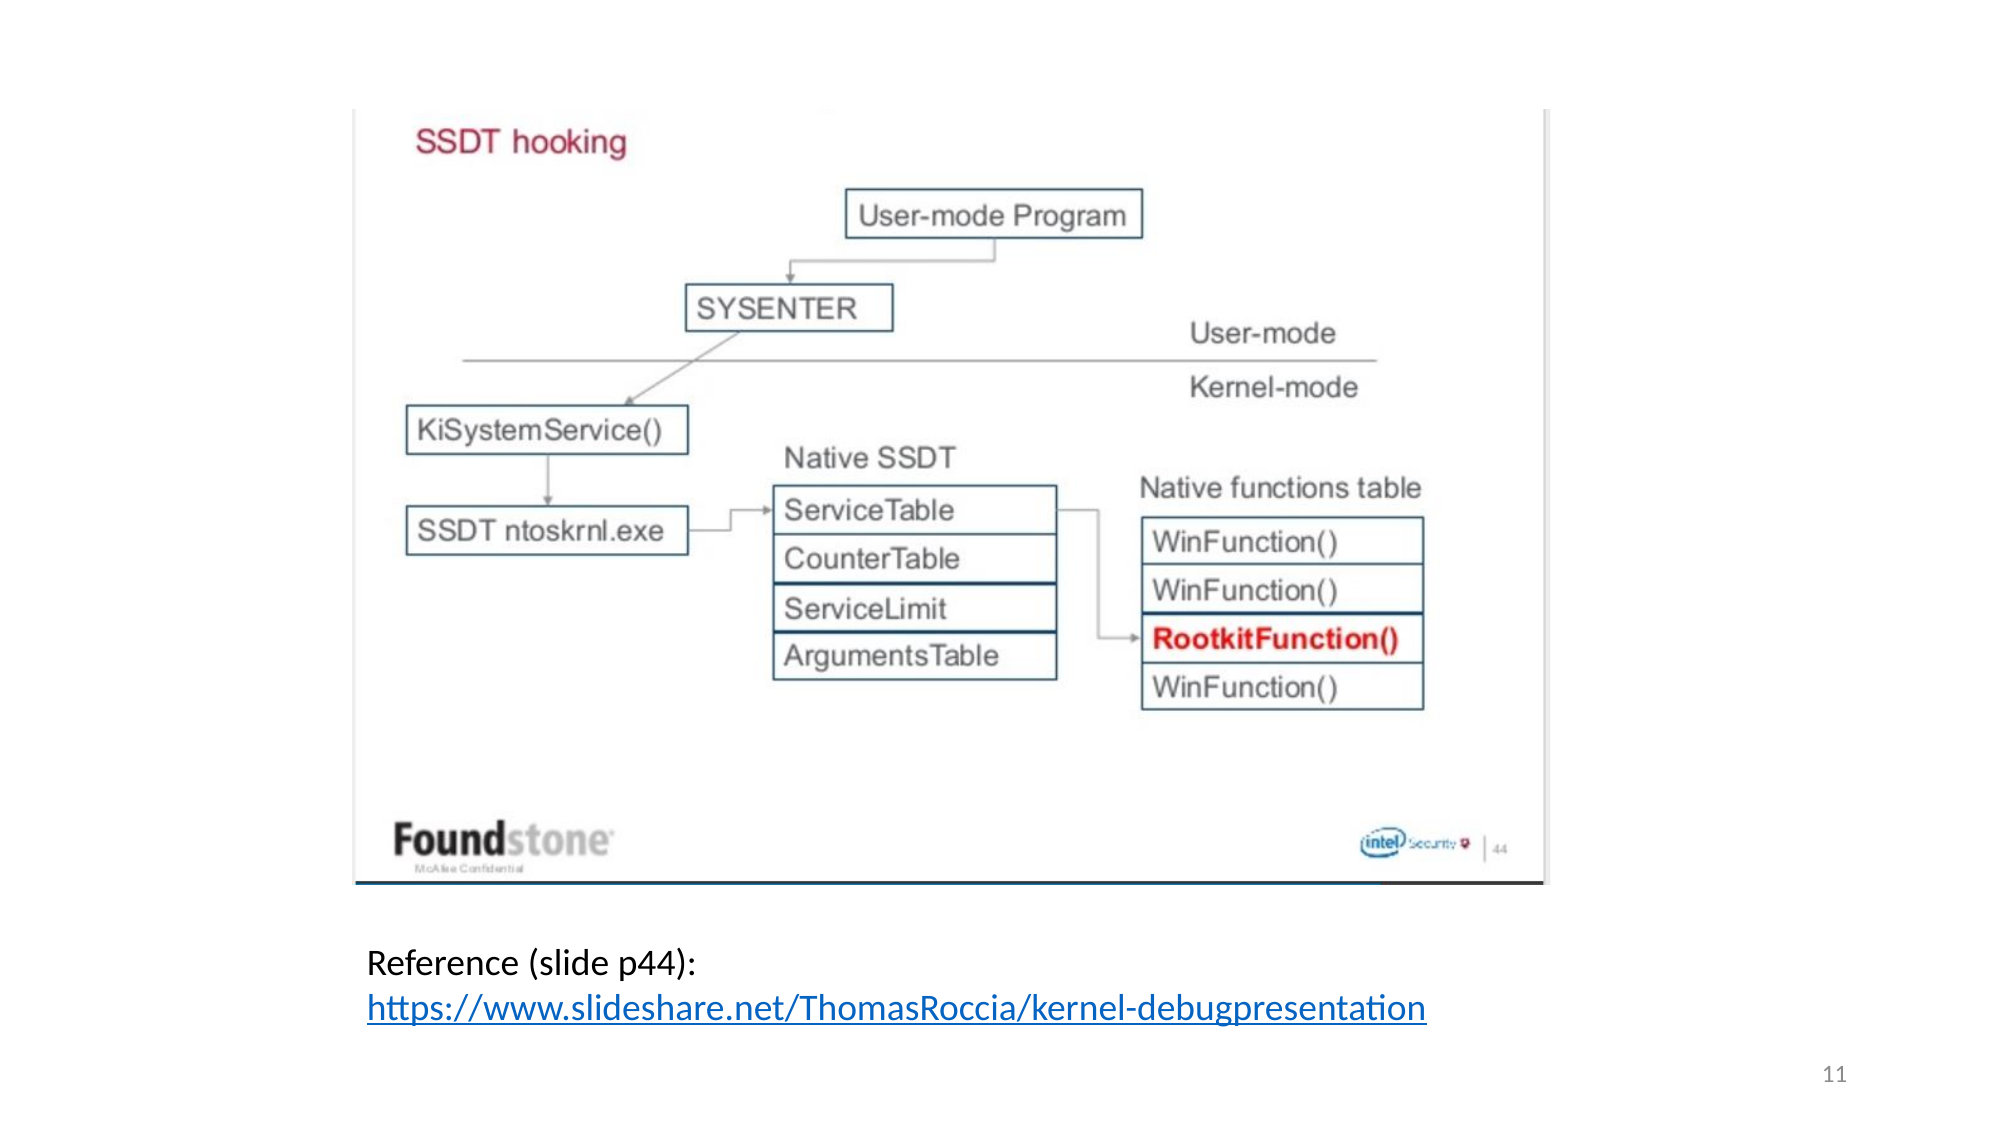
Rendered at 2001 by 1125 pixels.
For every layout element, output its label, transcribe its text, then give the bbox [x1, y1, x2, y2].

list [352, 109, 1551, 885]
text_box Reference (slide p44): https://www.slideshare.net/ThomasRoccia/kernel-debugpresentation [352, 930, 1975, 1080]
slide_number 11 [1412, 1042, 1863, 1103]
